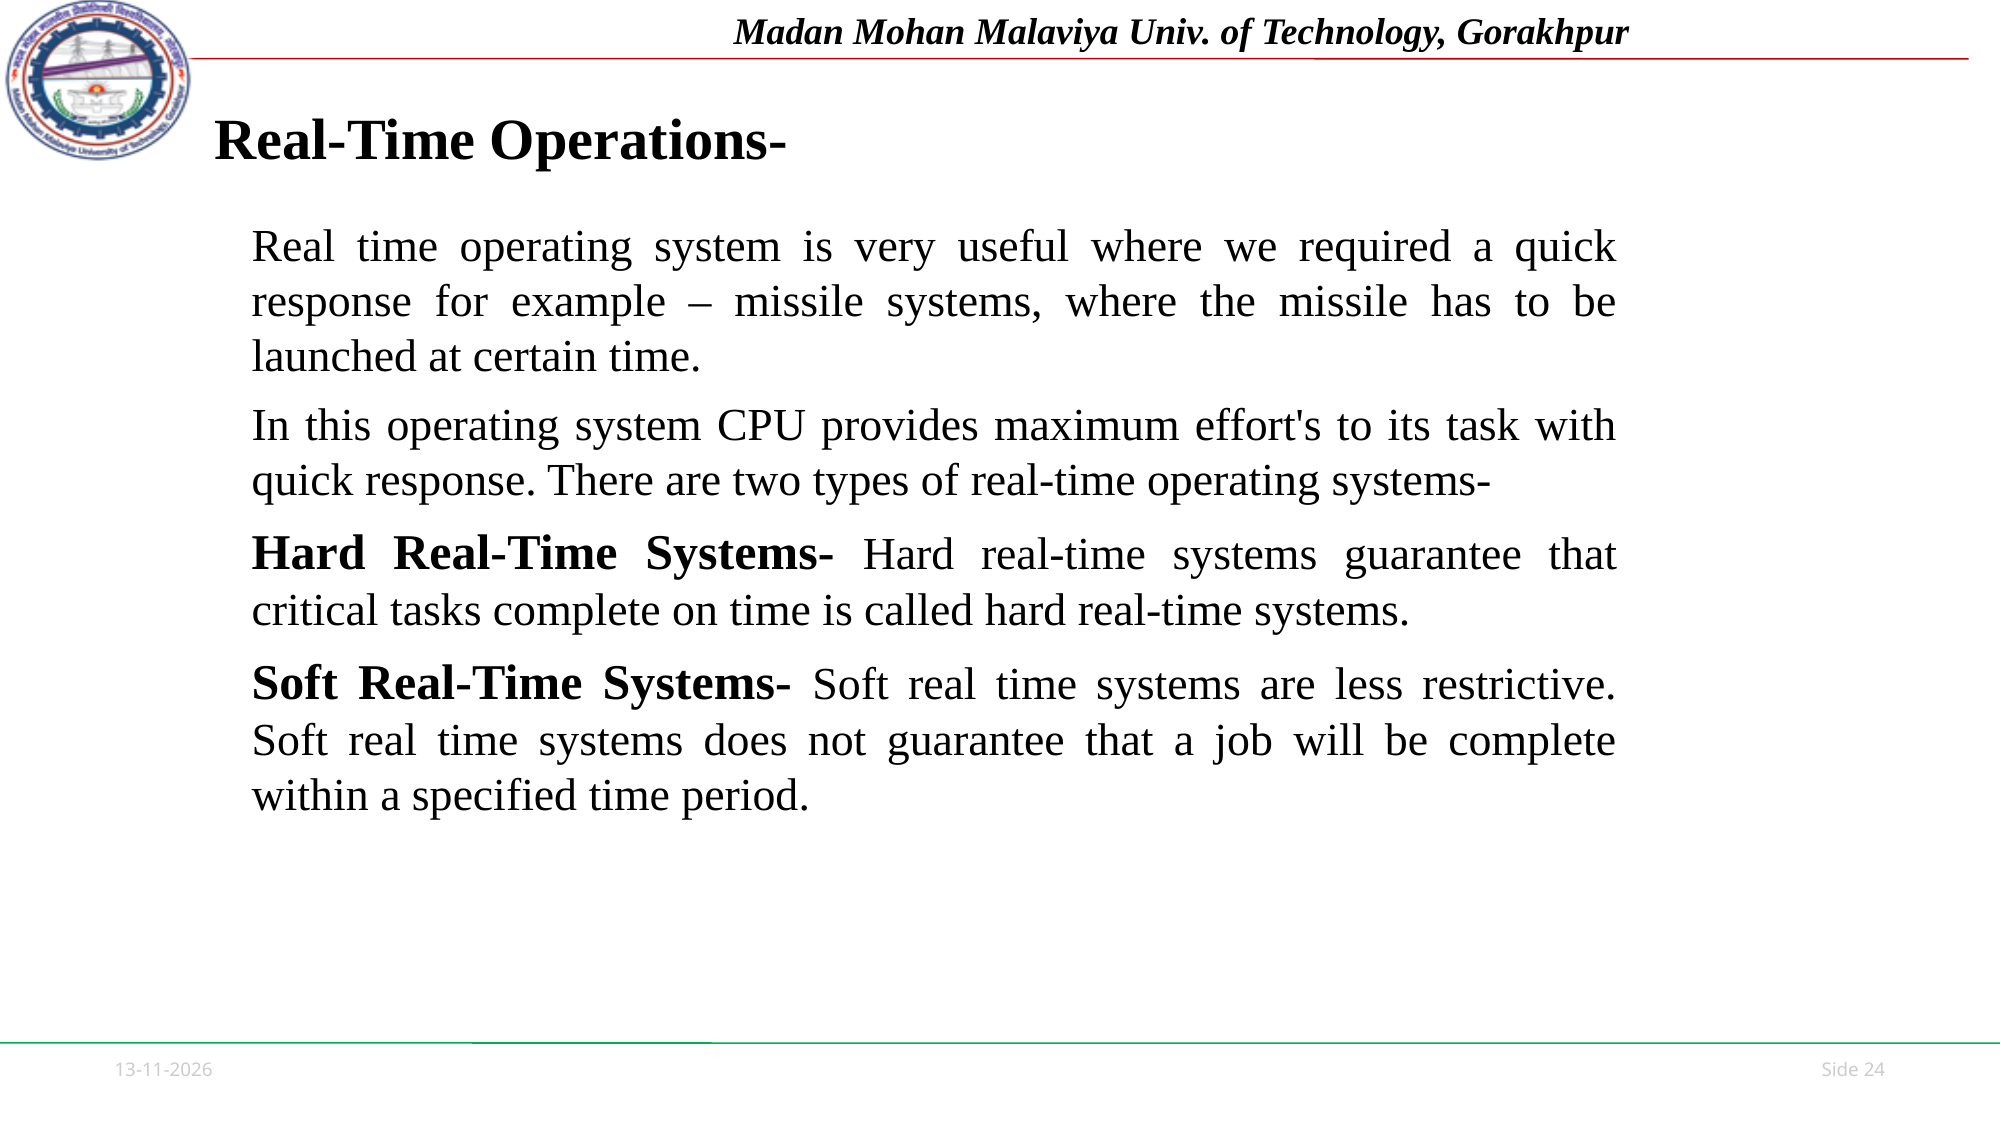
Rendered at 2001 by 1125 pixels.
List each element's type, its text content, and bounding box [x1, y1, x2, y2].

picture [0, 0, 197, 166]
title Real-Time Operations- [199, 93, 1917, 207]
list Real time operating system is very useful where we required a quick response for example – missile systems, where the missile has to be launched at certain time. In this operating system CPU provides maximum effort's to its task with quick response. There are two types of real-time operating systems- Hard Real-Time Systems- Hard real-time systems guarantee that critical tasks complete on time is called hard real-time systems. Soft Real-Time Systems- Soft real time systems are less restrictive. Soft real time systems does not guarantee that a job will be complete within a specified time period. [236, 208, 1633, 1011]
